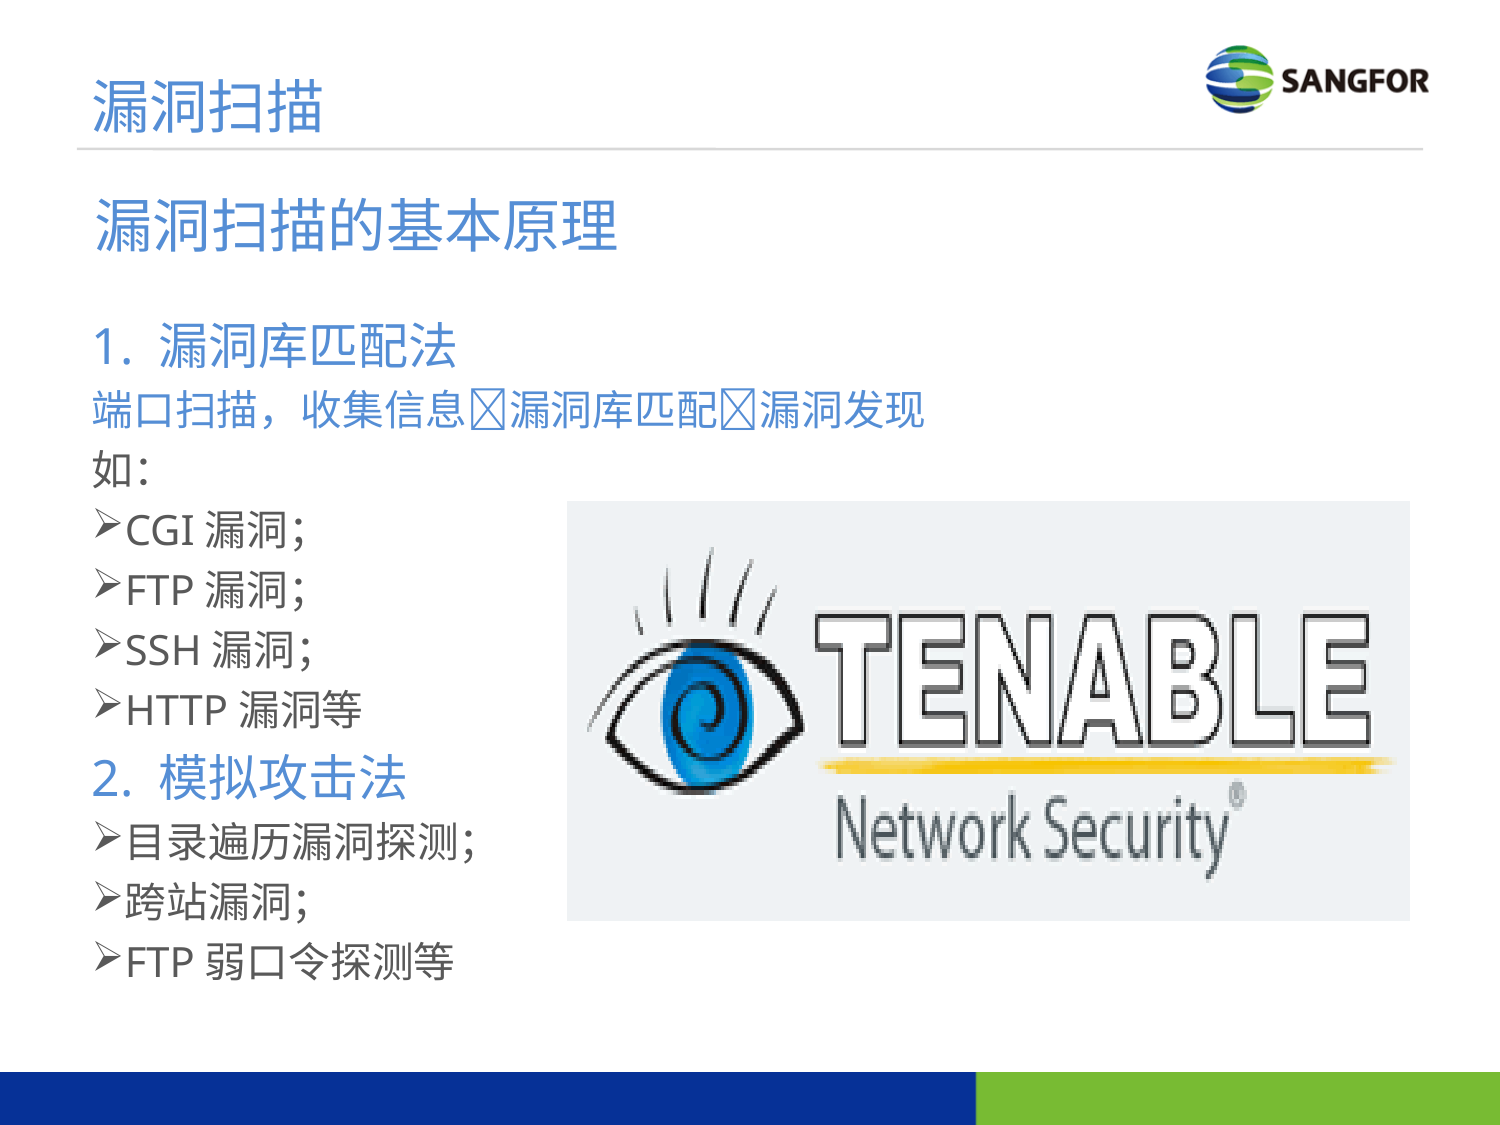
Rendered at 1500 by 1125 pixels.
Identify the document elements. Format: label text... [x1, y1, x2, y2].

text_box 1. 漏洞库匹配法 端口扫描，收集信息漏洞库匹配漏洞发现 如： CGI漏洞； FTP漏洞； SSH漏洞； HTTP漏洞等 2. 模拟攻击法 目录遍历漏洞探测； 跨站漏洞； FTP弱口令探测等 [76, 294, 1038, 994]
picture [567, 501, 1410, 921]
picture [1198, 42, 1437, 119]
text_box 漏洞扫描的基本原理 [80, 182, 634, 267]
picture [0, 1069, 1500, 1125]
text_box 漏洞扫描 [76, 63, 1172, 148]
